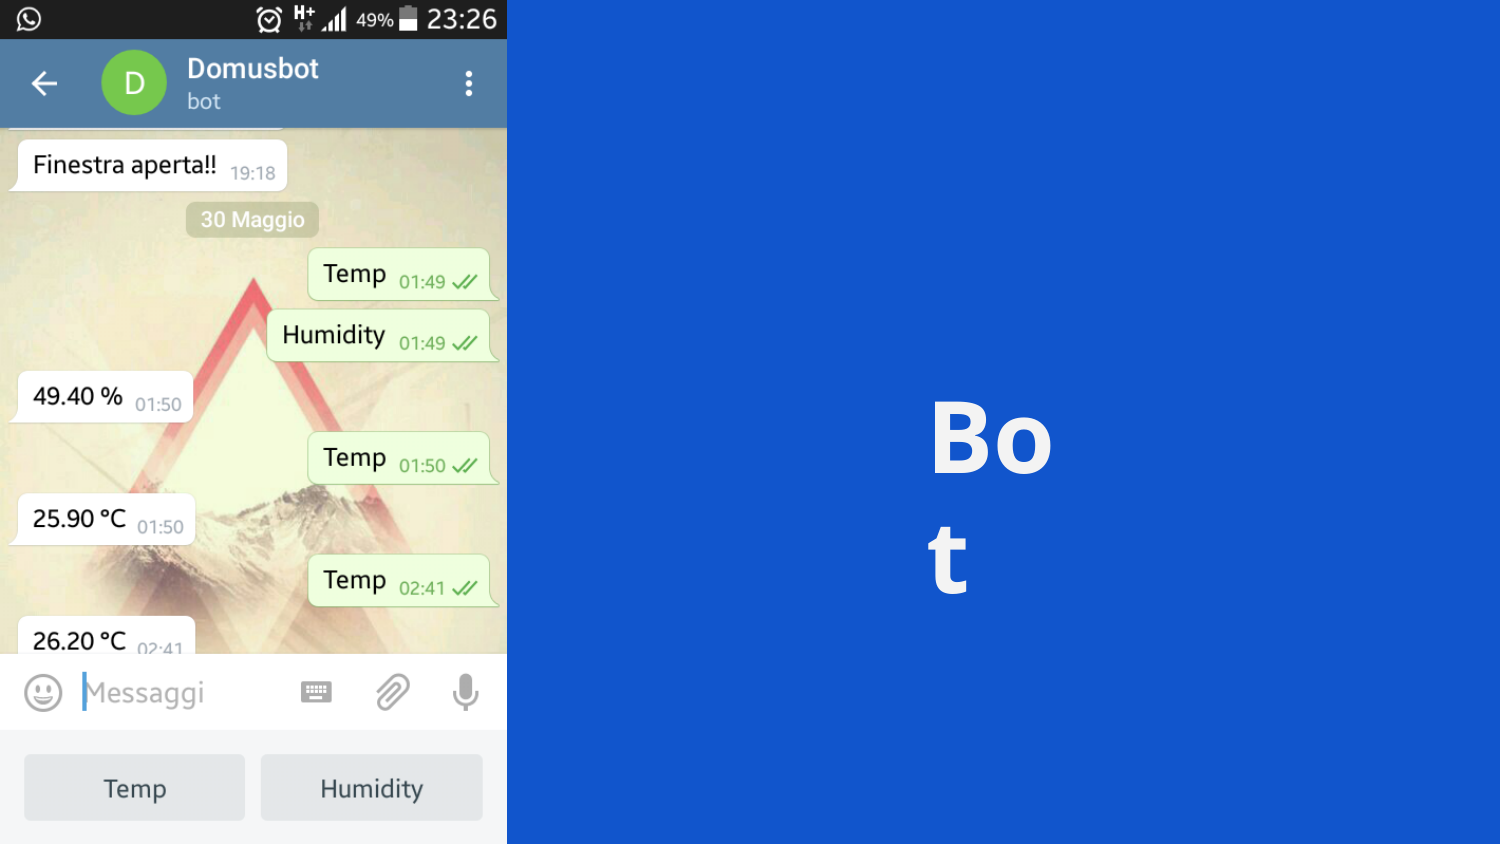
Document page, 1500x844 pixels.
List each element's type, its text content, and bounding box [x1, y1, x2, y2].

text_box Bot [911, 358, 1114, 486]
picture [0, 0, 507, 844]
